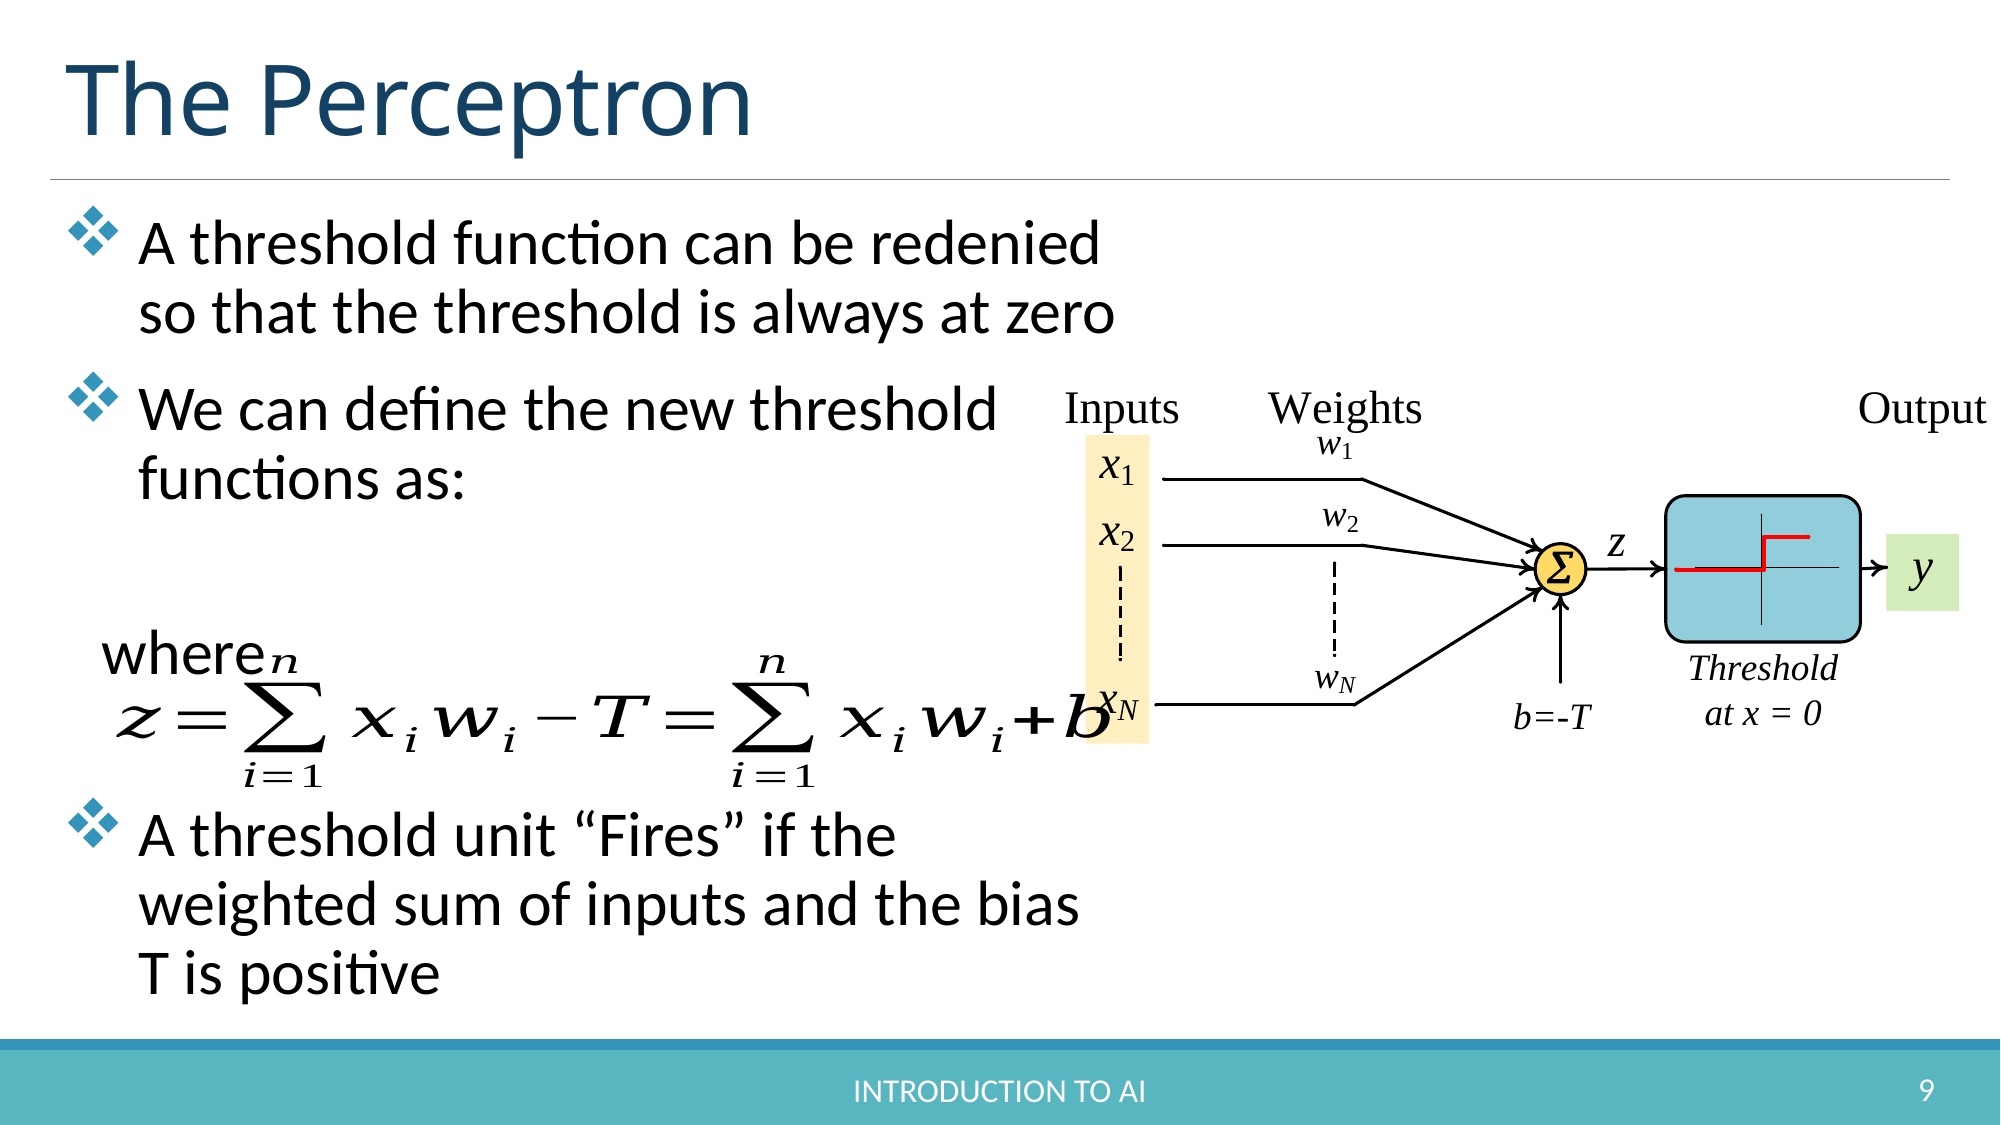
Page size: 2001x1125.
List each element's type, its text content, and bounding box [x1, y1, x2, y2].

footer Introduction to AI [604, 1059, 1396, 1120]
title The Perceptron [50, 47, 1950, 163]
picture [1038, 368, 2000, 757]
slide_number 9 [1734, 1057, 1950, 1118]
